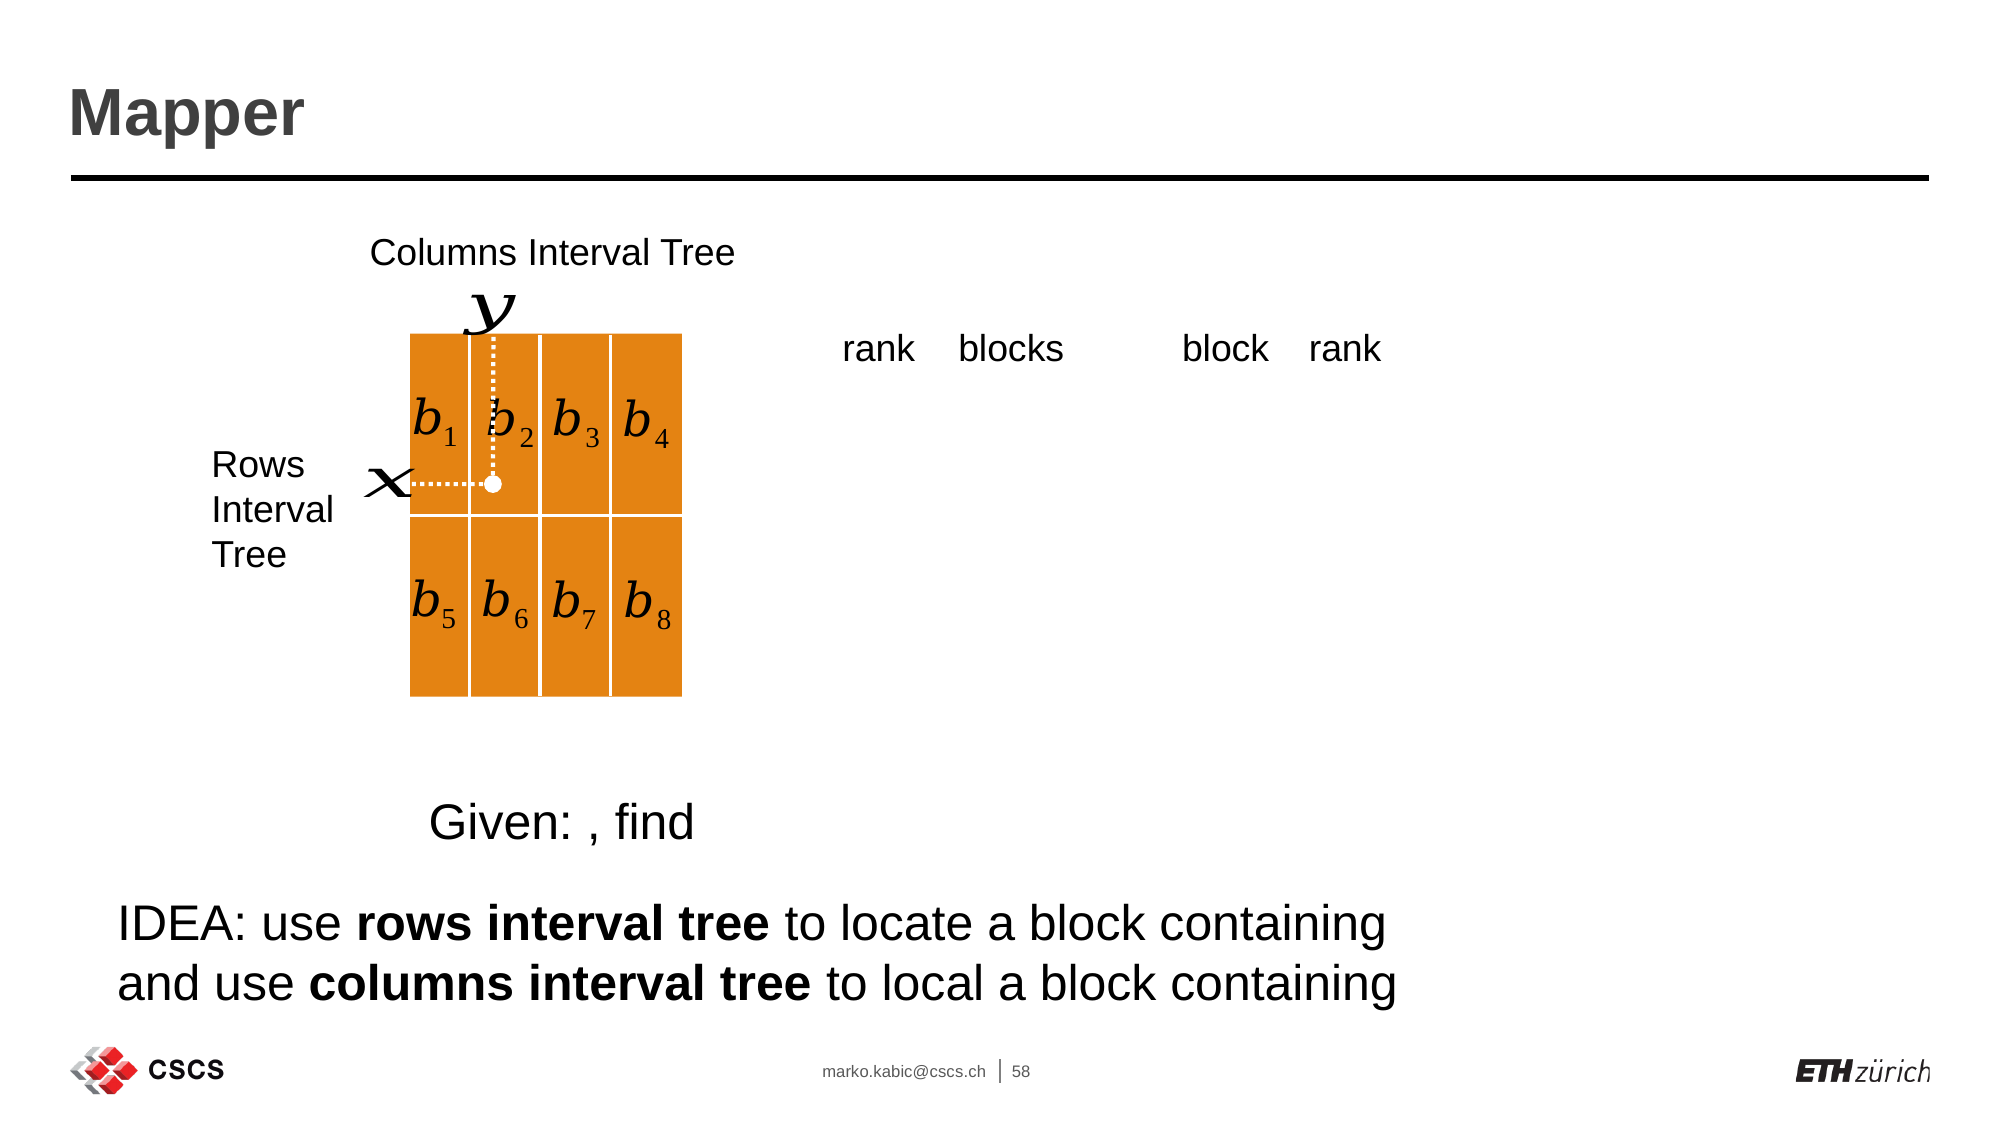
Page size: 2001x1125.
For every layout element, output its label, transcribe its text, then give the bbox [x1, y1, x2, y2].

text_box Rows Interval Tree [196, 432, 386, 583]
footer marko.kabic@cscs.ch [322, 1059, 998, 1083]
text_box [483, 474, 503, 494]
text_box block [1167, 316, 1286, 377]
text_box rank [827, 316, 943, 377]
text_box Columns Interval Tree [354, 220, 795, 281]
text_box rank [1293, 316, 1472, 377]
text_box Mapper [68, 19, 1928, 161]
text_box [409, 333, 468, 514]
text_box [409, 516, 683, 698]
text_box [471, 333, 683, 514]
text_box blocks [943, 316, 1121, 377]
slide_number 58 [999, 1059, 1063, 1083]
